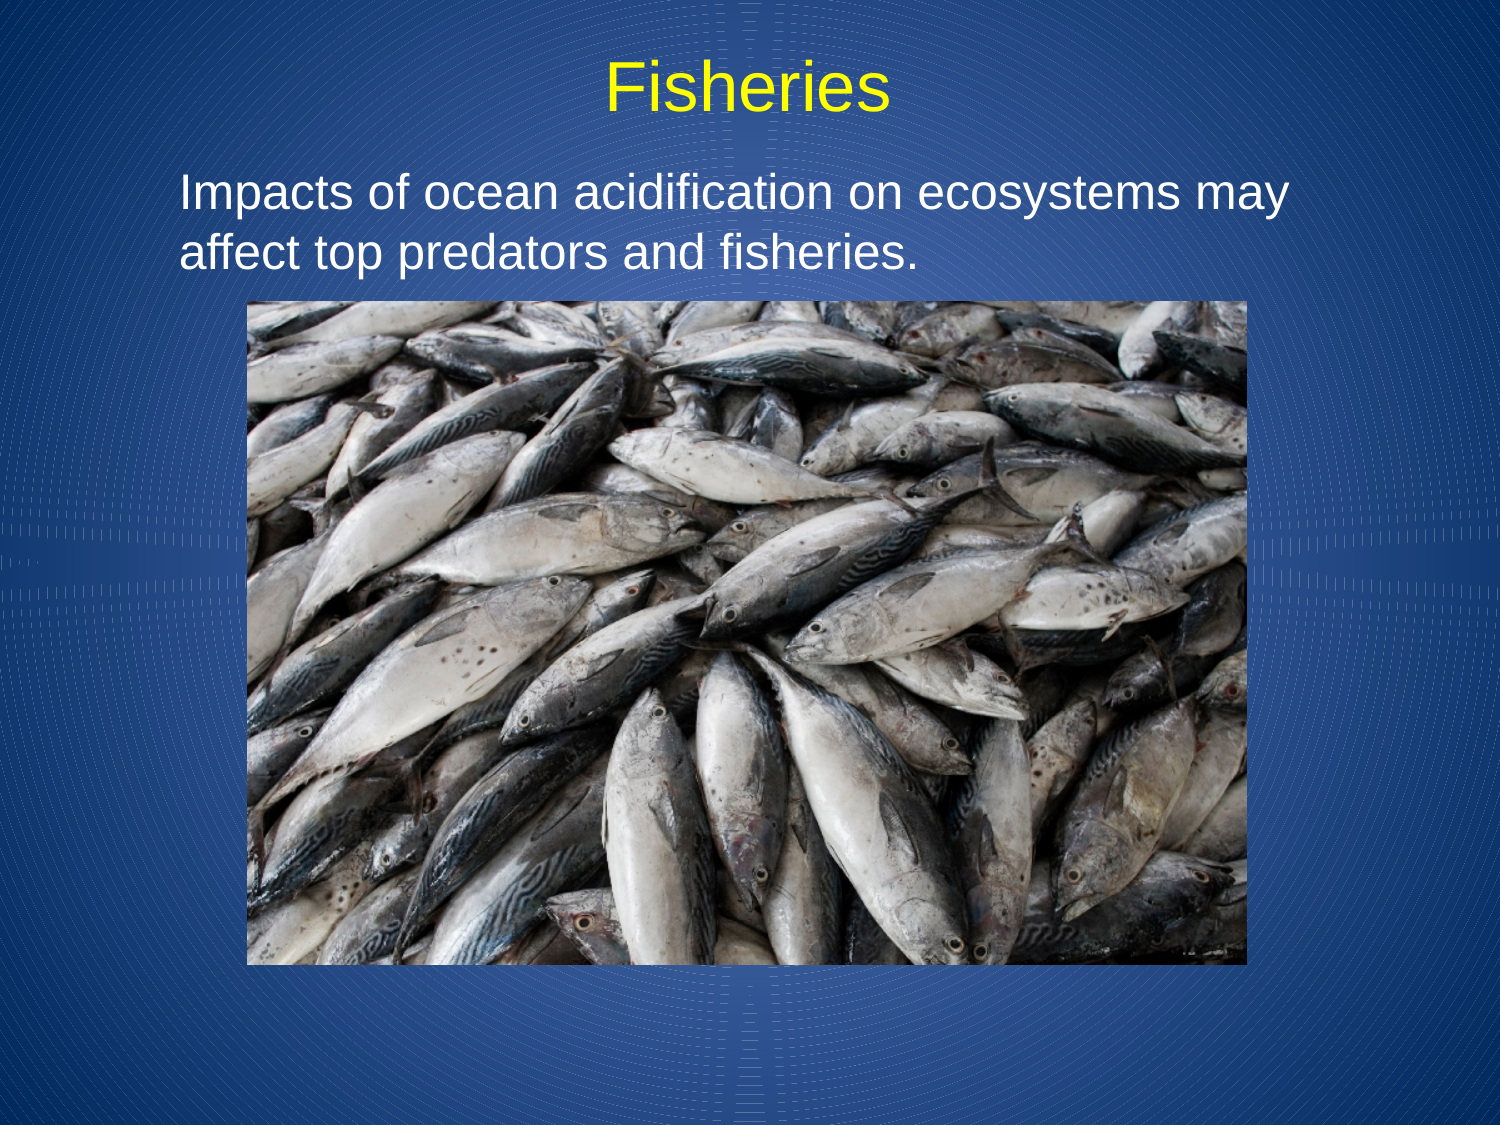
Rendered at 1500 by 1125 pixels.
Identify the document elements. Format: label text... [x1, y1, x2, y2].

picture [246, 300, 1247, 965]
title Fisheries [73, 39, 1424, 163]
text_box Impacts of ocean acidification on ecosystems may affect top predators and fisheries. [163, 152, 1348, 288]
